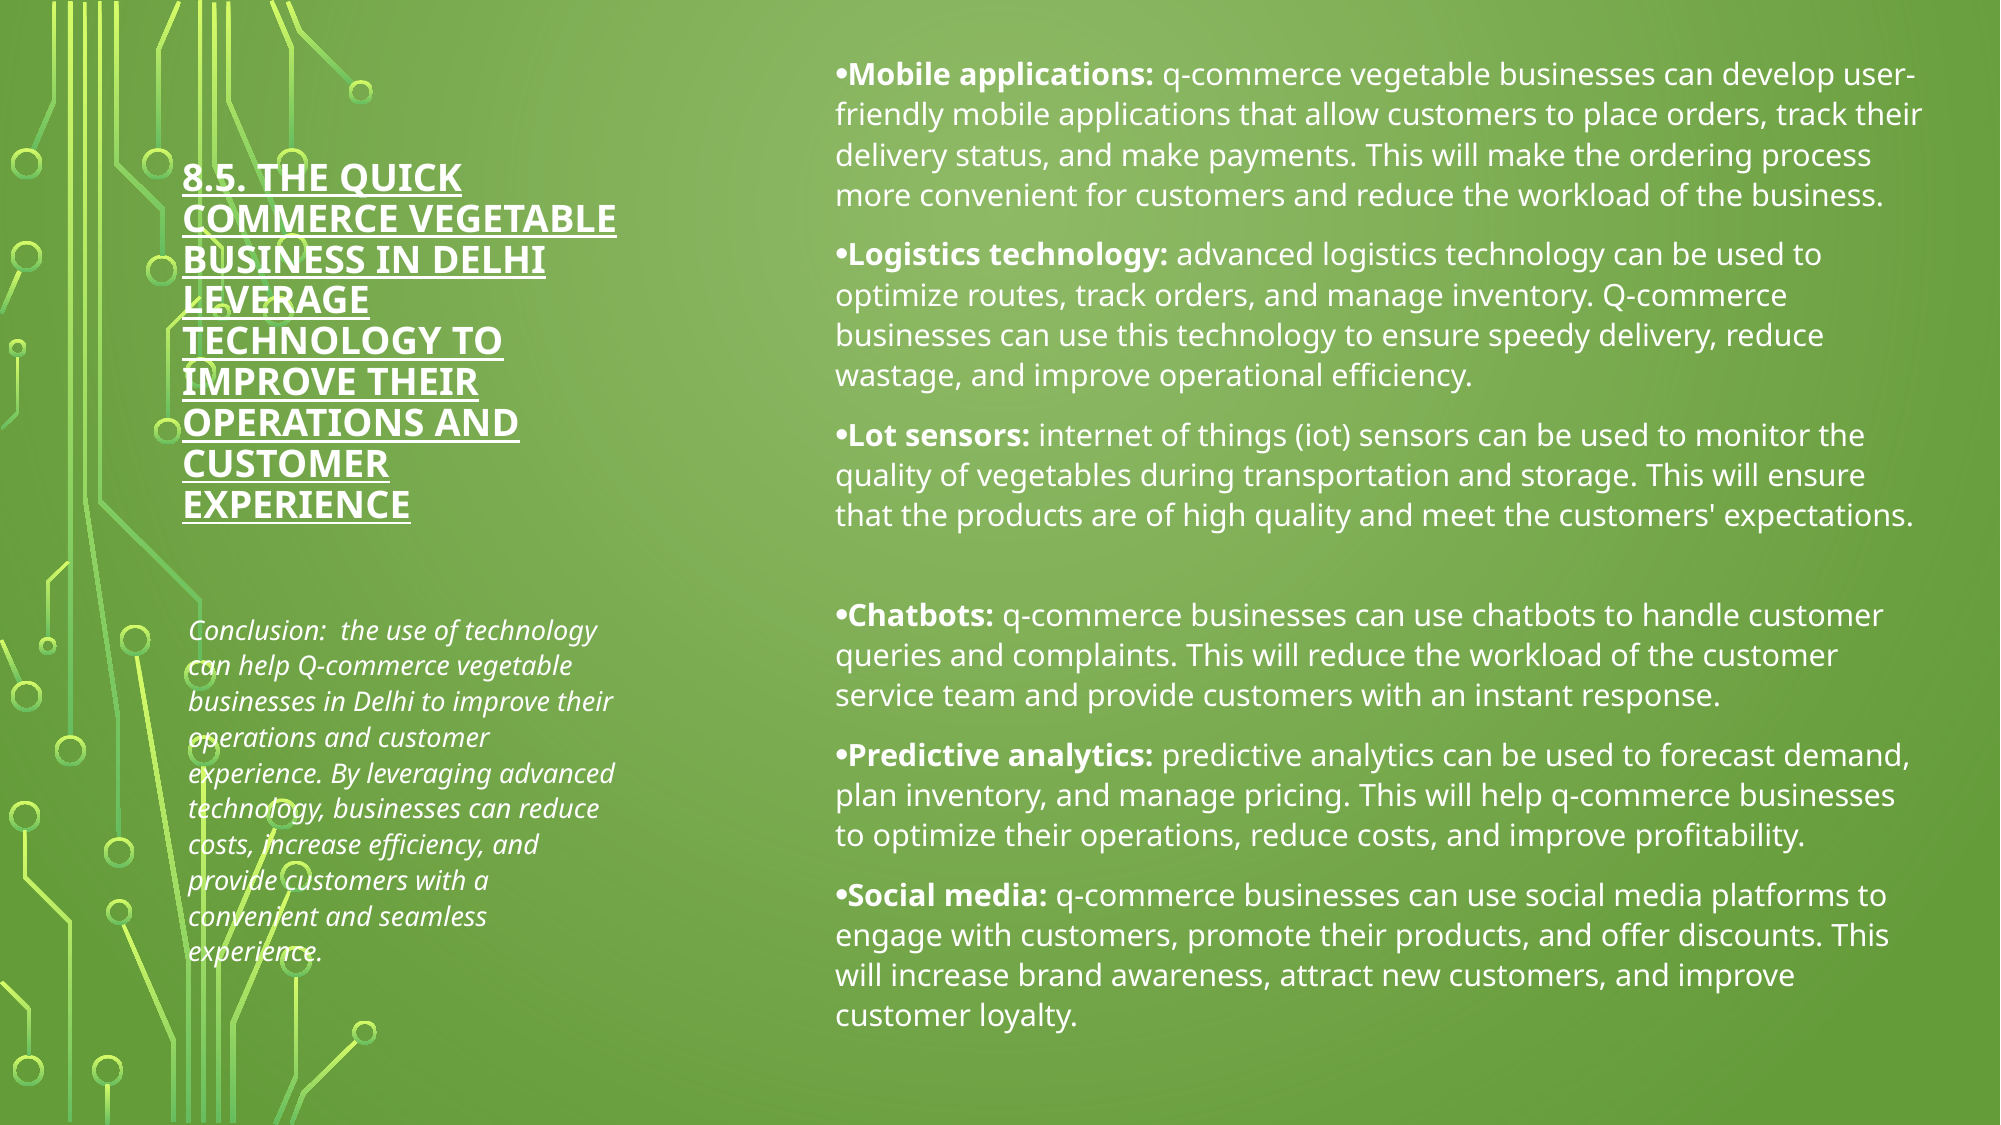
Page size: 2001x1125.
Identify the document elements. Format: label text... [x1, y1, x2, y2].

subtitle Mobile applications: q-commerce vegetable businesses can develop user-friendly mobile applications that allow customers to place orders, track their delivery status, and make payments. This will make the ordering process more convenient for customers and reduce the workload of the business. Logistics technology: advanced logistics technology can be used to optimize routes, track orders, and manage inventory. Q-commerce businesses can use this technology to ensure speedy delivery, reduce wastage, and improve operational efficiency. Lot sensors: internet of things (iot) sensors can be used to monitor the quality of vegetables during transportation and storage. This will ensure that the products are of high quality and meet the customers' expectations. Chatbots: q-commerce businesses can use chatbots to handle customer queries and complaints. This will reduce the workload of the customer service team and provide customers with an instant response. Predictive analytics: predictive analytics can be used to forecast demand, plan inventory, and manage pricing. This will help q-commerce businesses to optimize their operations, reduce costs, and improve profitability. Social media: q-commerce businesses can use social media platforms to engage with customers, promote their products, and offer discounts. This will increase brand awareness, attract new customers, and improve customer loyalty. [820, 43, 1940, 1082]
text_box Conclusion: the use of technology can help Q-commerce vegetable businesses in Delhi to improve their operations and customer experience. By leveraging advanced technology, businesses can reduce costs, increase efficiency, and provide customers with a convenient and seamless experience. [173, 600, 637, 977]
title 8.5. The quick commerce vegetable business in Delhi leverage technology to improve their operations and customer experience [167, 148, 637, 538]
